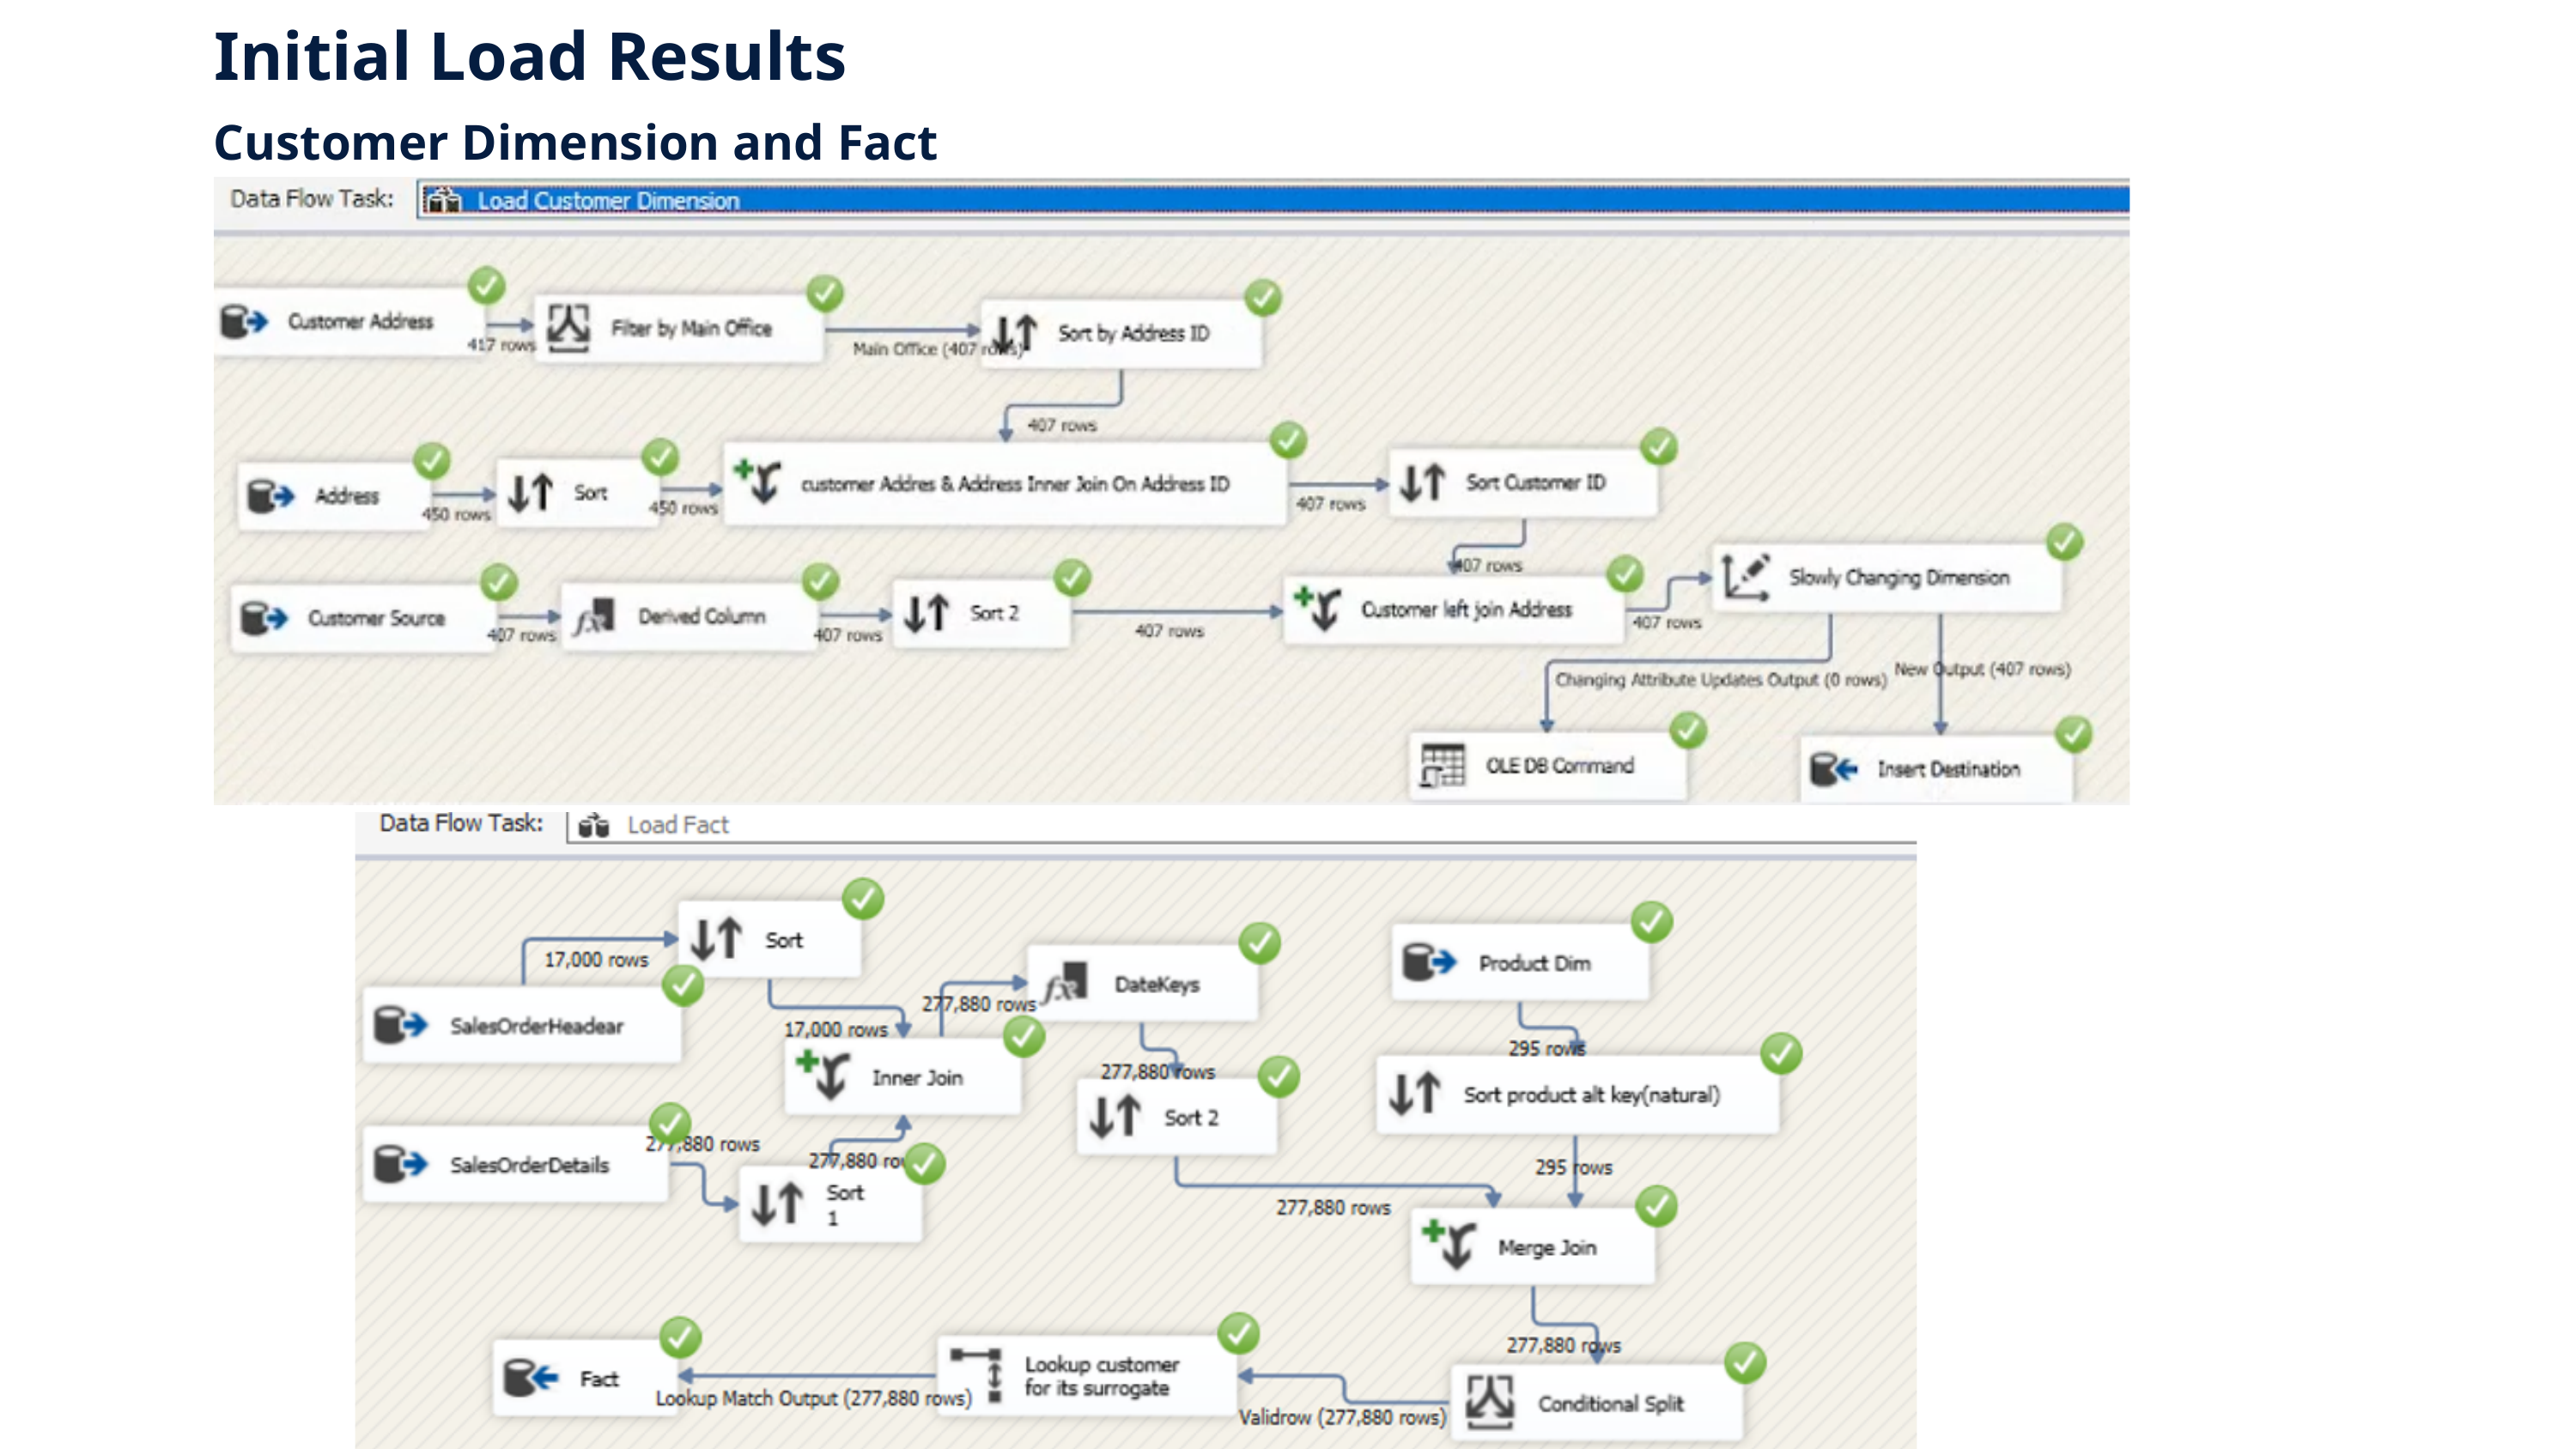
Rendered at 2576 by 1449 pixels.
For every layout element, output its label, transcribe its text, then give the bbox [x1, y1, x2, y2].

text_box Initial Load Results [214, 0, 2536, 94]
text_box [214, 177, 2130, 805]
text_box Customer Dimension and Fact [214, 101, 1136, 170]
text_box [355, 812, 1917, 1449]
